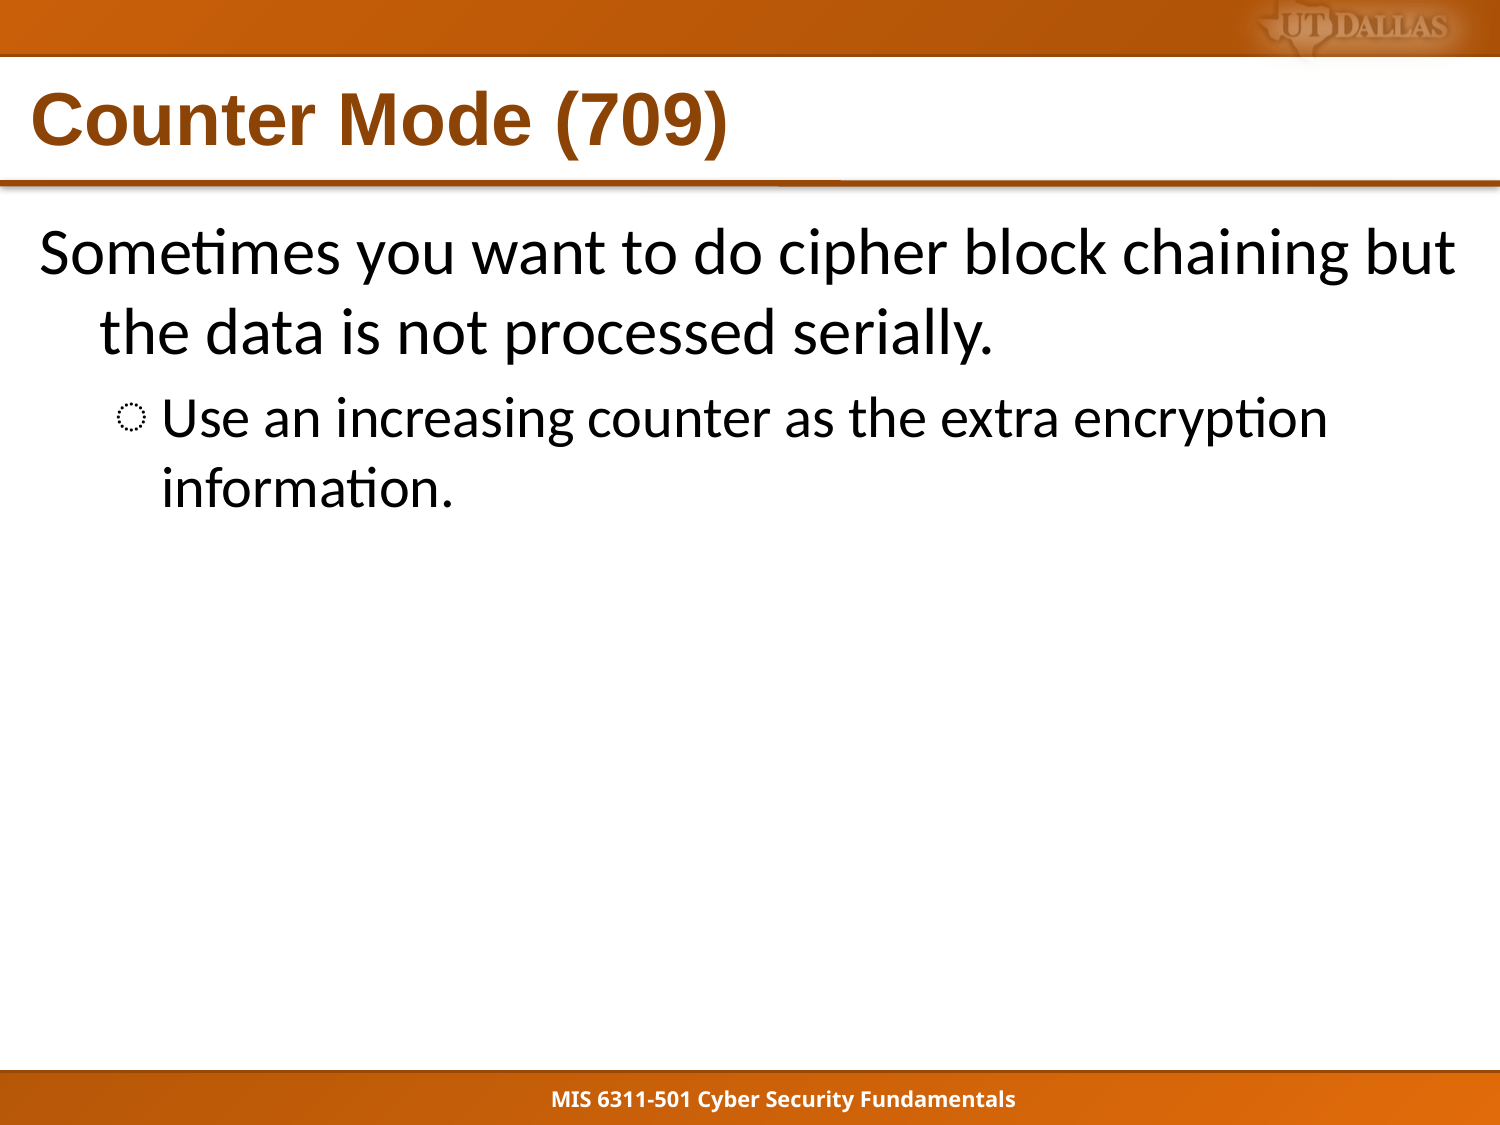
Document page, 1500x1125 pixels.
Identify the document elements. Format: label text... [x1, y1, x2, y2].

list Sometimes you want to do cipher block chaining but the data is not processed serially. Use an increasing counter as the extra encryption information. [24, 199, 1500, 1077]
picture [1218, 0, 1500, 64]
title Counter Mode (709) [0, 64, 1500, 178]
